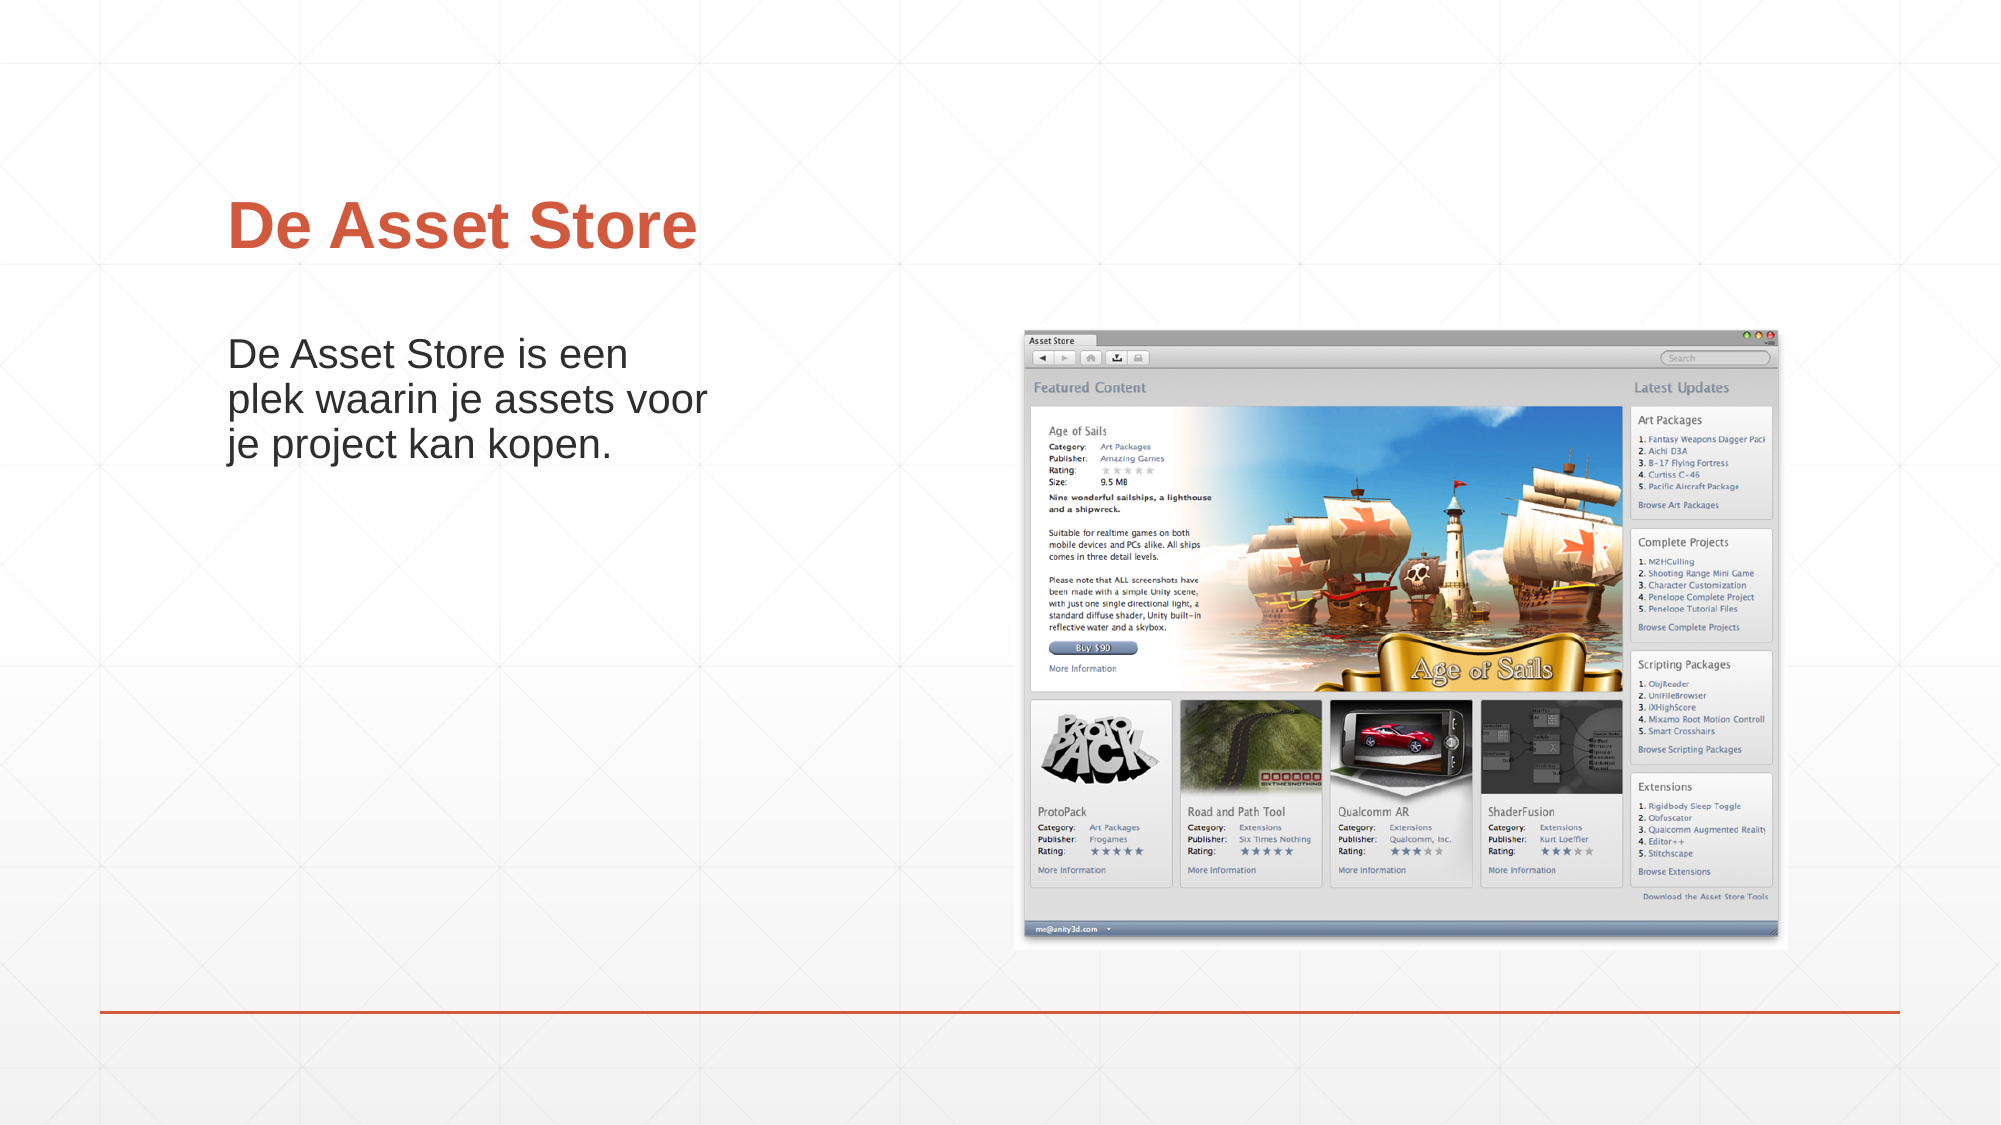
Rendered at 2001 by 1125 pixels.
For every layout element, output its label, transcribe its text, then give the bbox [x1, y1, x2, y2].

title De Asset Store [212, 82, 1788, 271]
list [1014, 324, 1788, 950]
list De Asset Store is een plek waarin je assets voor je project kan kopen. [212, 324, 729, 950]
